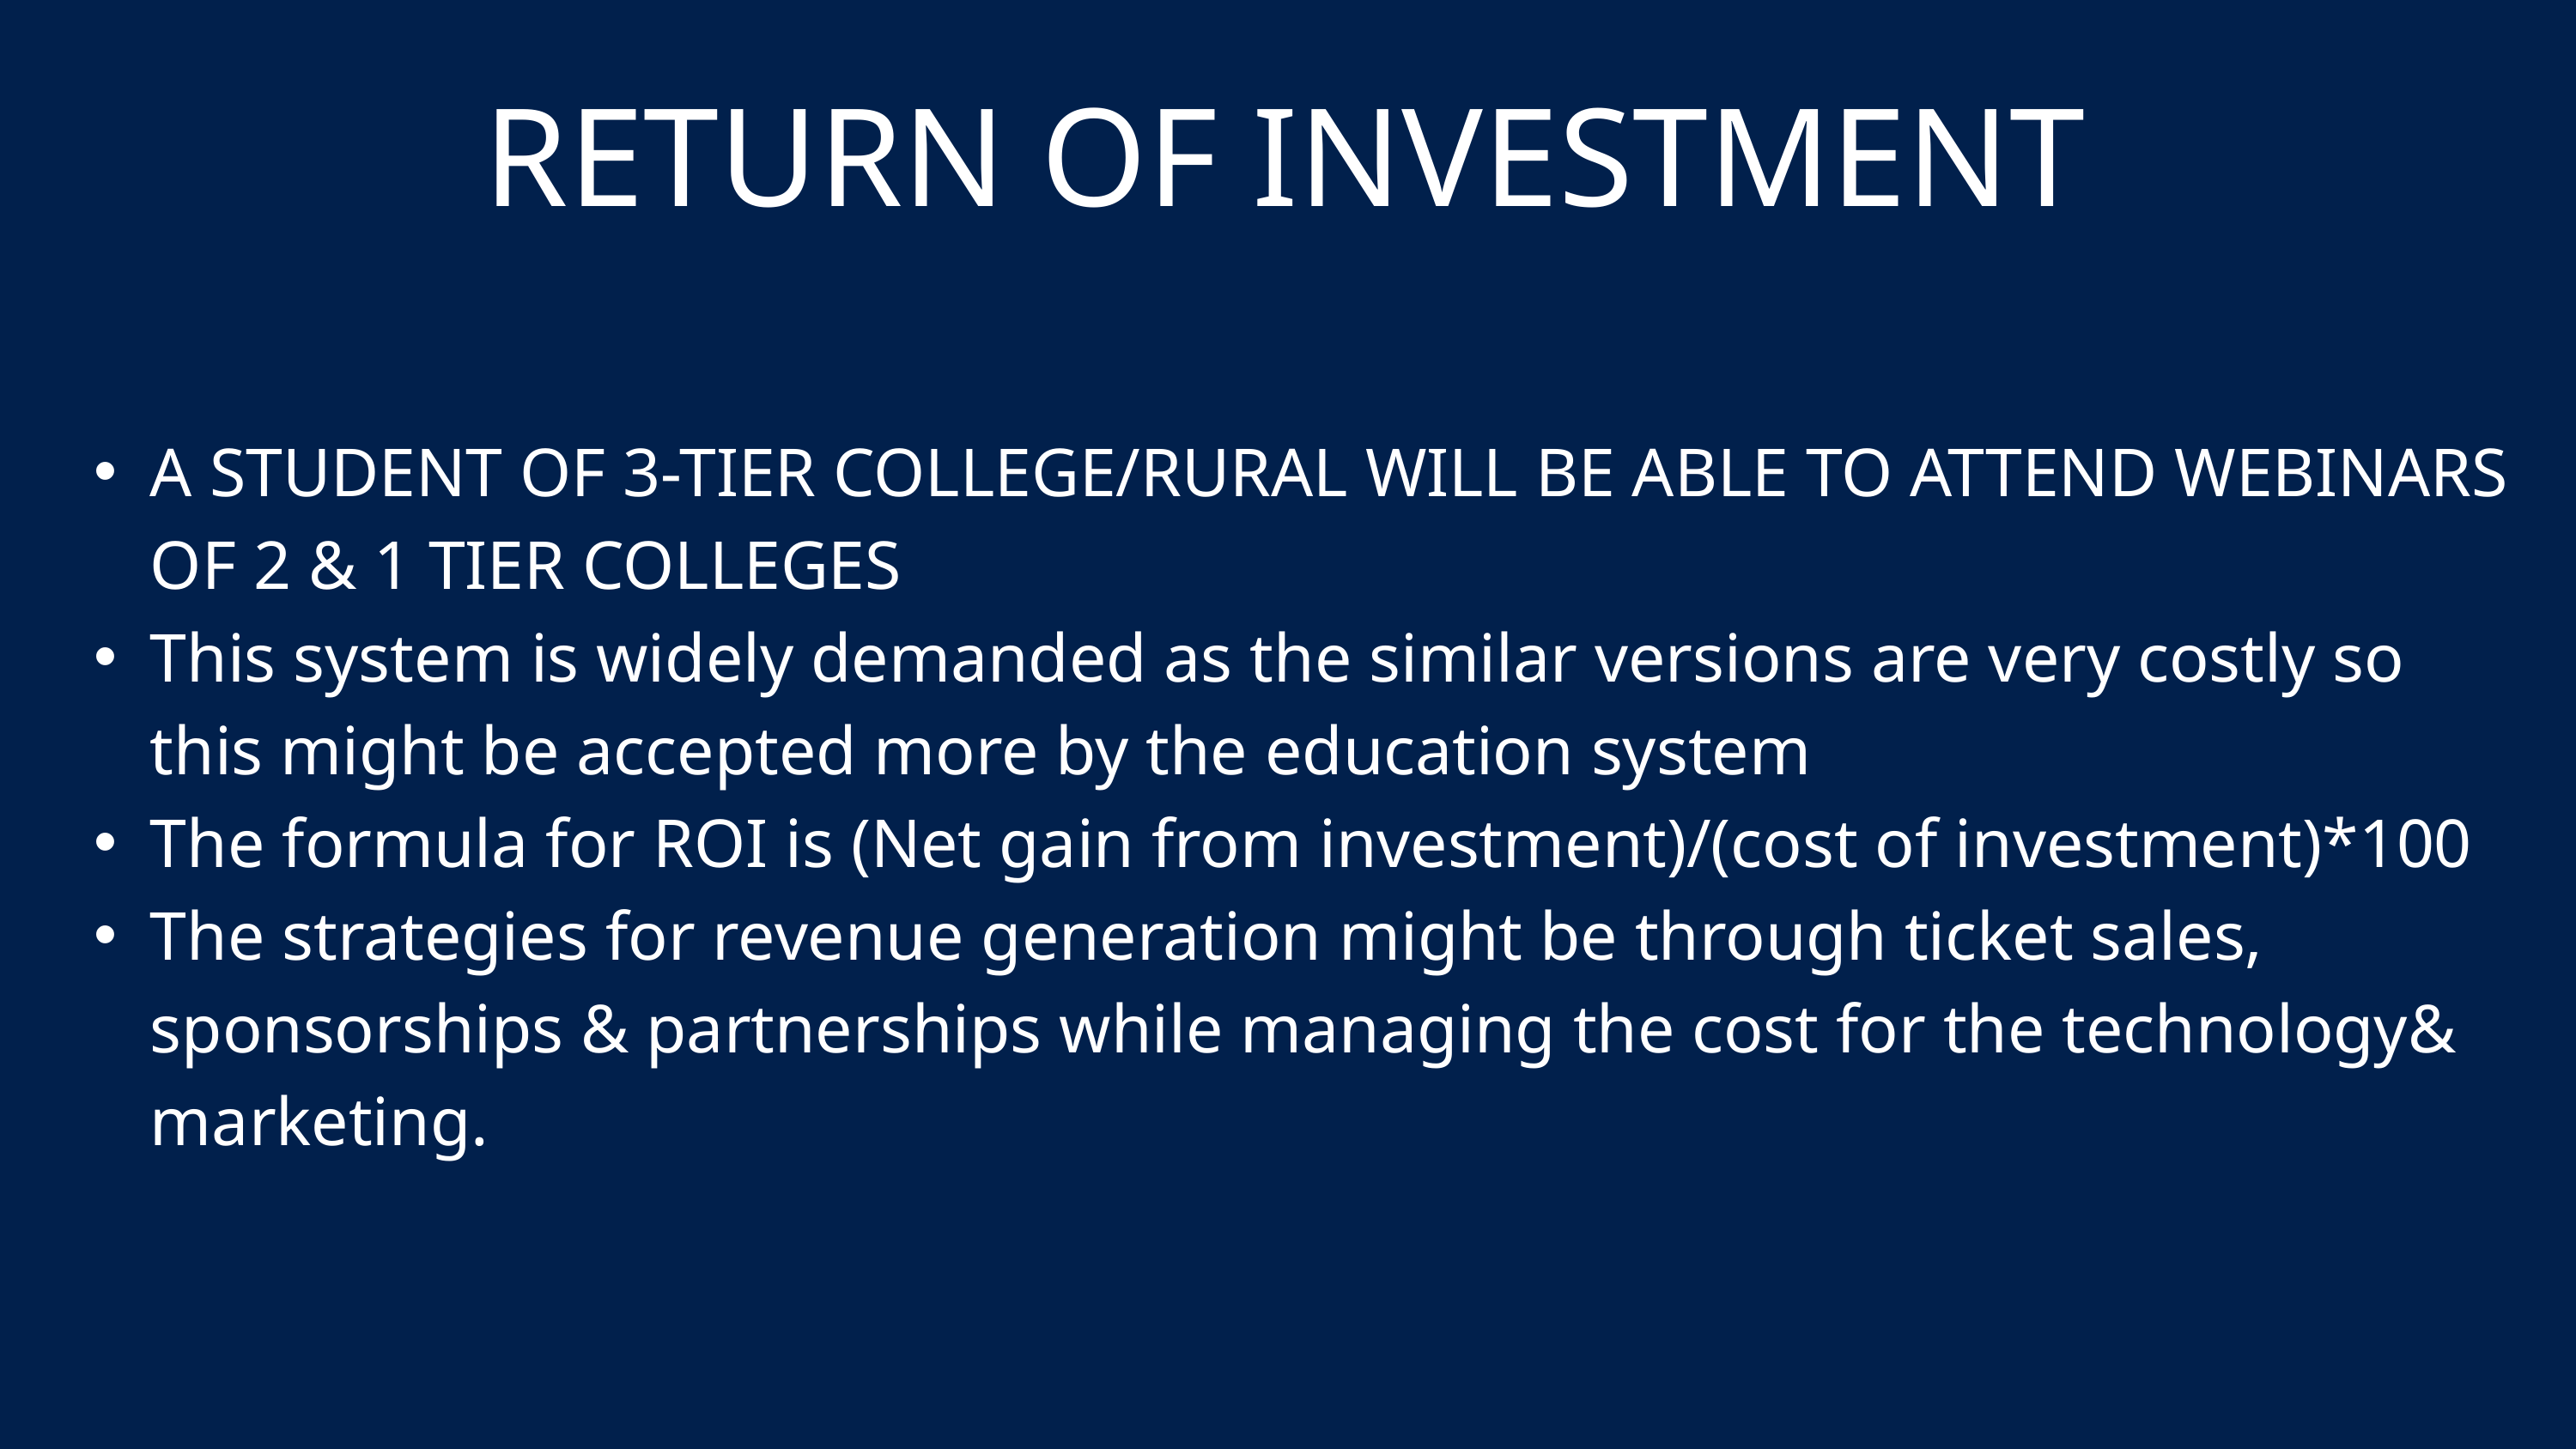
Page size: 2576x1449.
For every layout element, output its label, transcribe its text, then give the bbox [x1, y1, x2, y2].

text_box RETURN OF INVESTMENT [439, 43, 2130, 234]
text_box A STUDENT OF 3-TIER COLLEGE/RURAL WILL BE ABLE TO ATTEND WEBINARS OF 2 & 1 TIER COLLEGES This system is widely demanded as the similar versions are very costly so this might be accepted more by the education system The formula for ROI is (Net gain from investment)/(cost of investment)*100 The strategies for revenue generation might be through ticket sales, sponsorships & partnerships while managing the cost for the technology& marketing. [37, 287, 2532, 1252]
